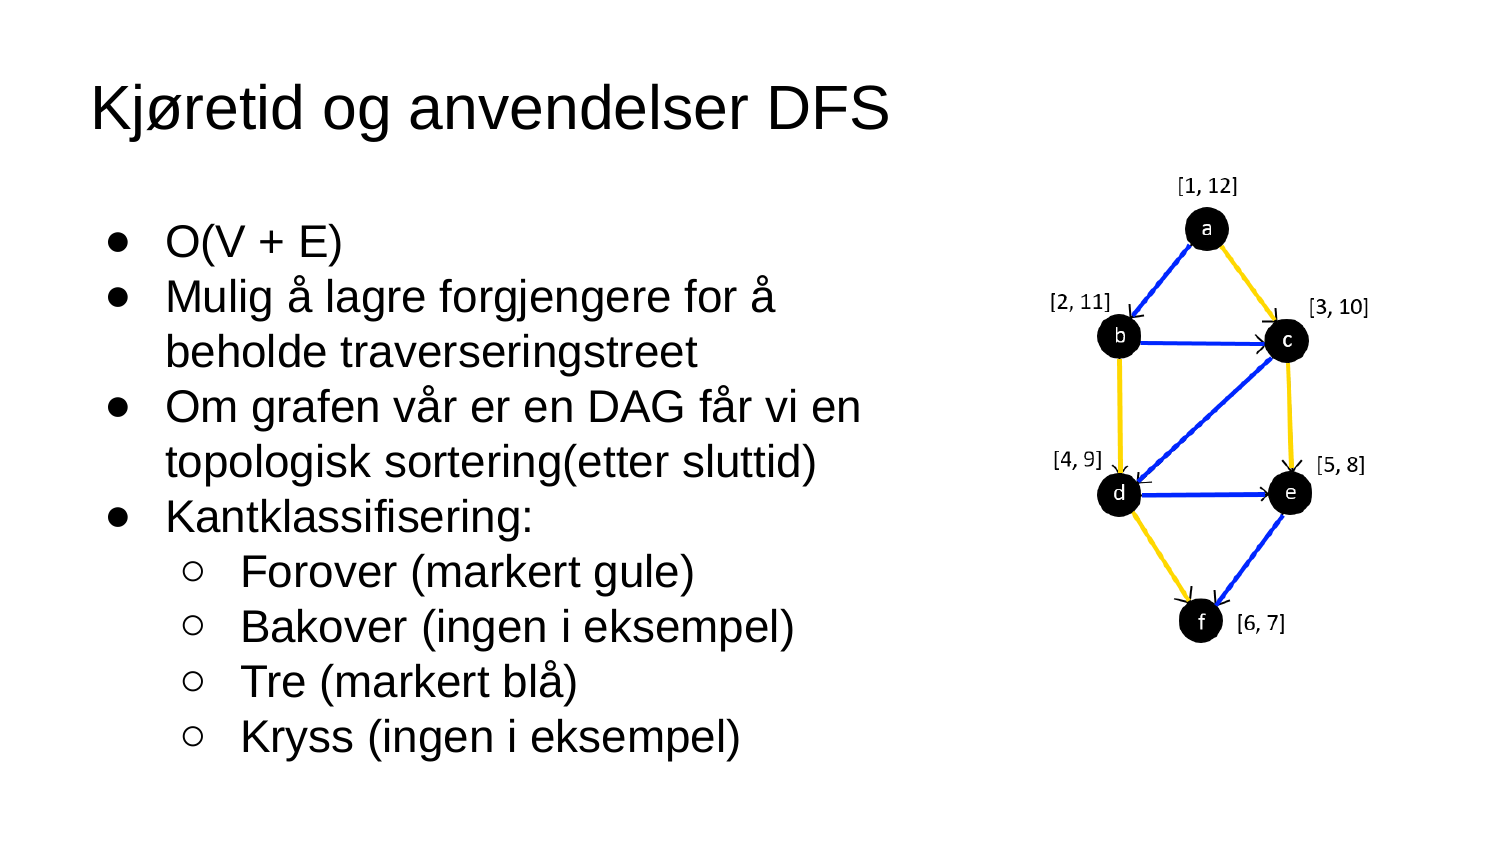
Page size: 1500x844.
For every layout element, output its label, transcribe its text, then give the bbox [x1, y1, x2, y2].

title Kjøretid og anvendelser DFS [75, 33, 1425, 175]
text_box O(V + E) Mulig å lagre forgjengere for å beholde traverseringstreet Om grafen vår er en DAG får vi en topologisk sortering(etter sluttid) Kantklassifisering: Forover (markert gule) Bakover (ingen i eksempel) Tre (markert blå) Kryss (ingen i eksempel) [75, 196, 880, 820]
picture [977, 118, 1421, 739]
